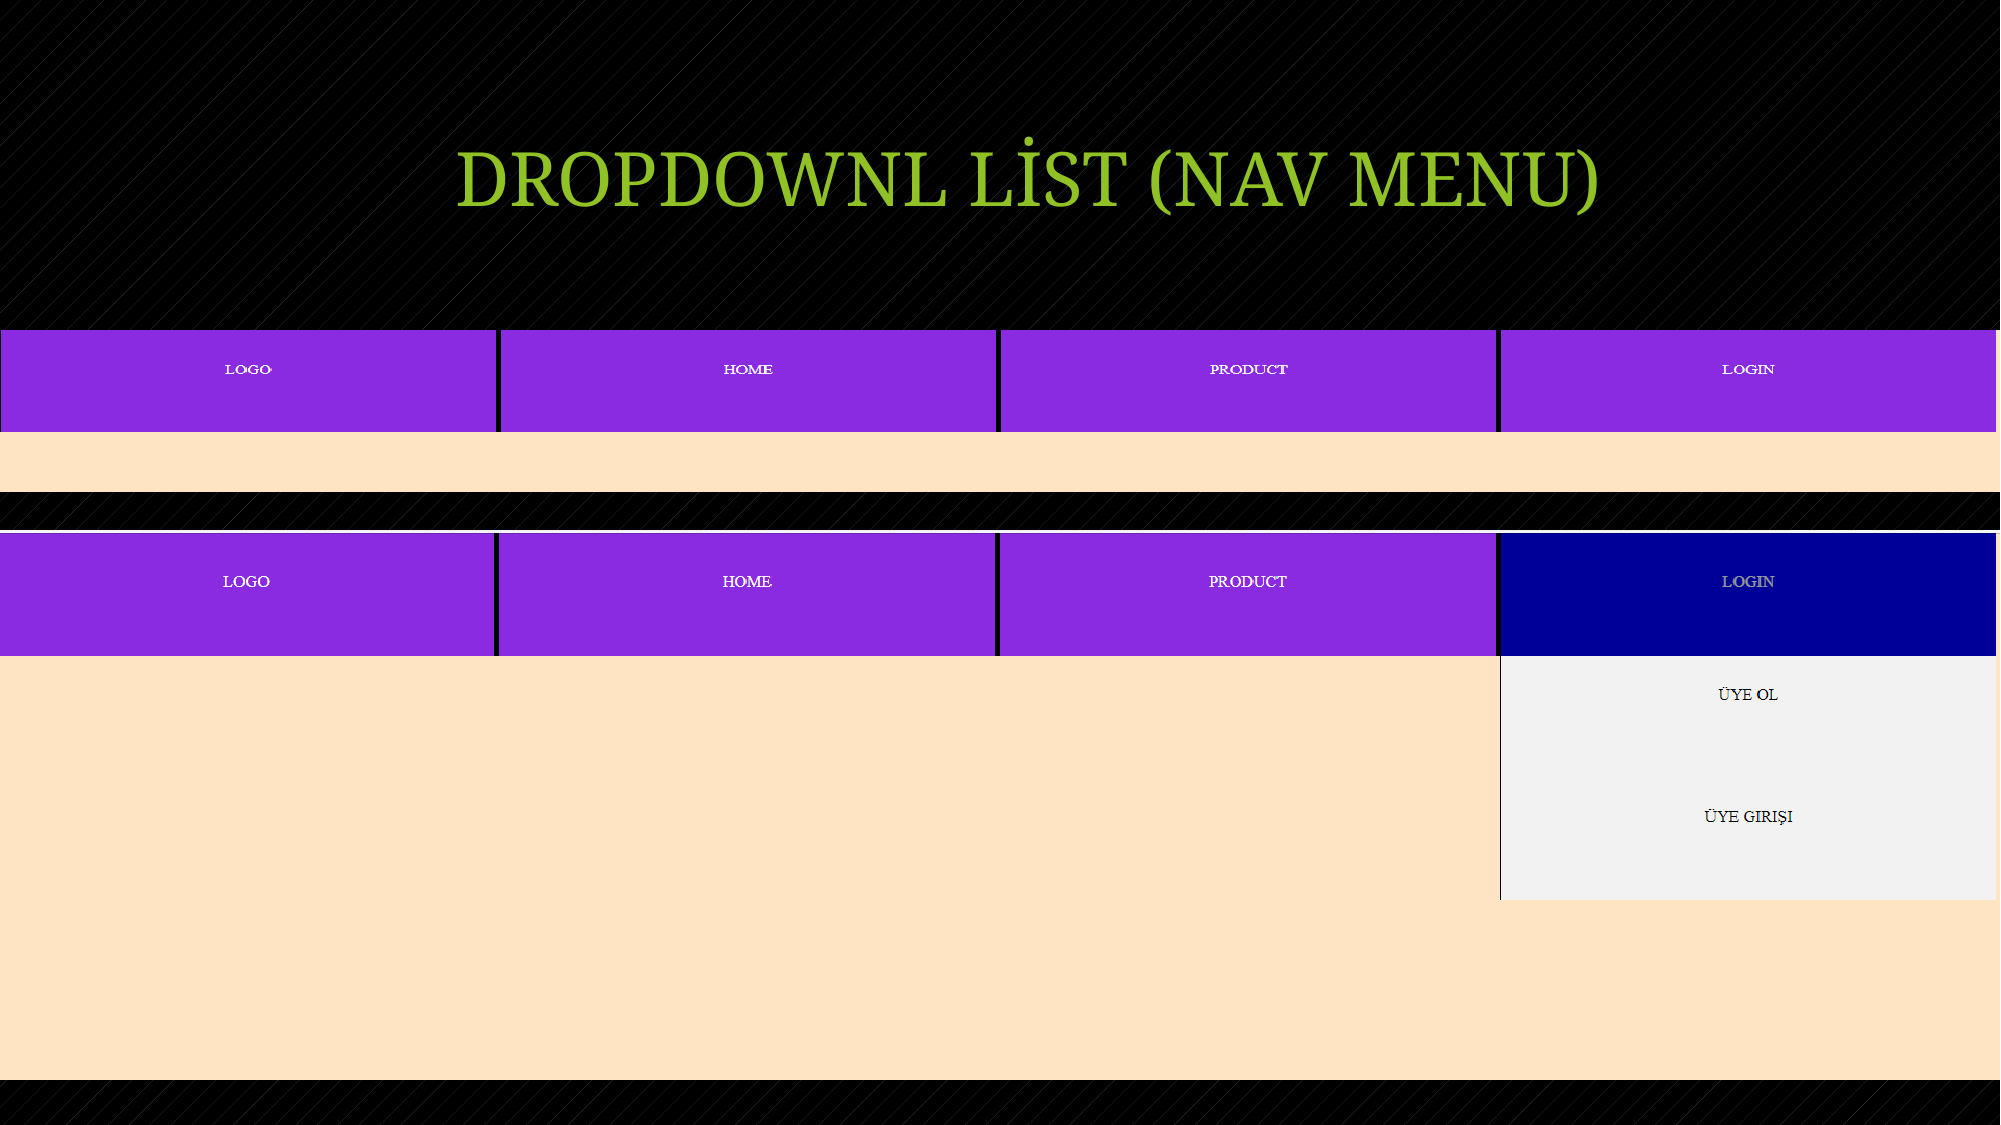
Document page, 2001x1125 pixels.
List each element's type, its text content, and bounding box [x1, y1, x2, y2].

picture [0, 530, 2000, 1081]
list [0, 330, 2000, 492]
title DROPDOWNL LİST (NAV MENU) [440, 123, 1689, 301]
